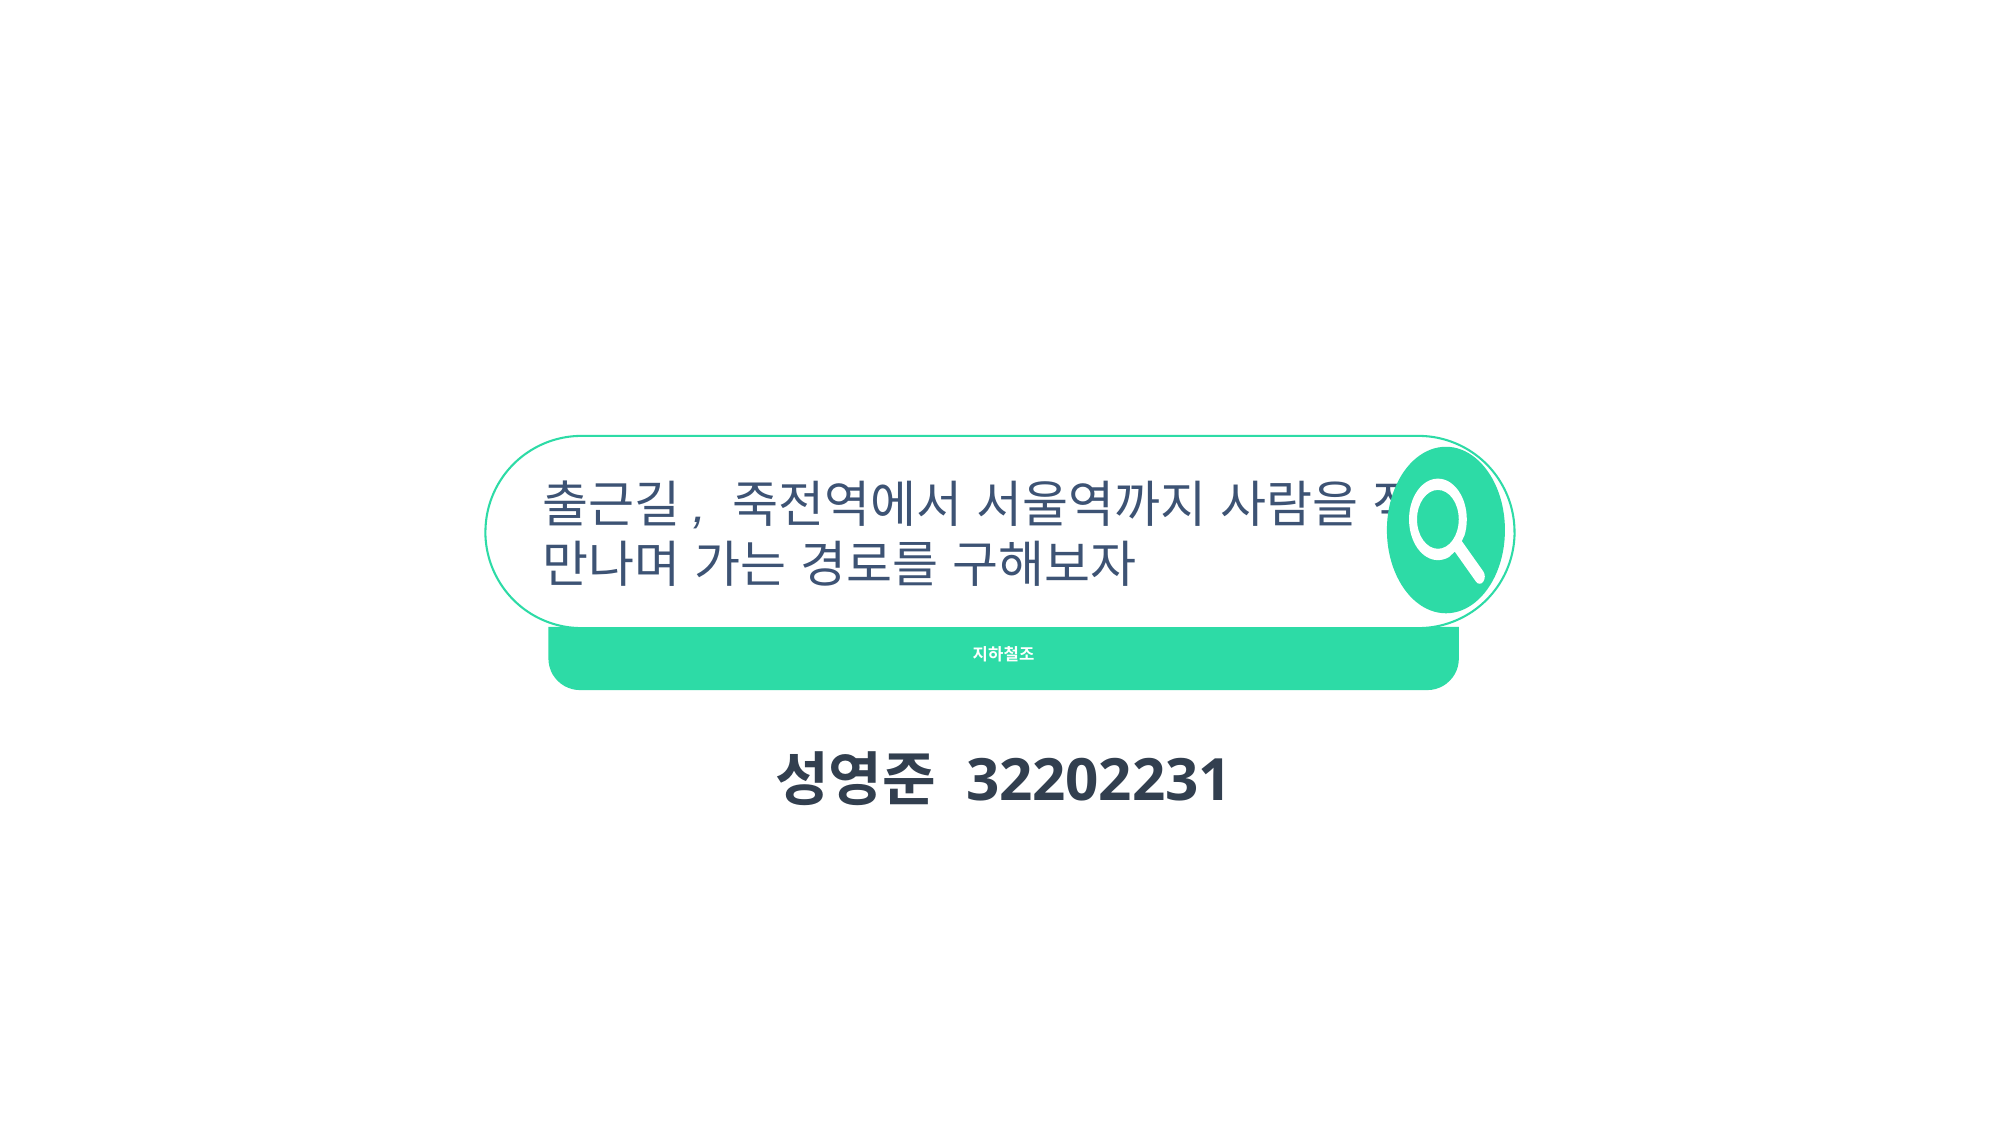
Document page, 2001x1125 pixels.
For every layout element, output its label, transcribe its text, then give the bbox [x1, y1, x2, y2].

text_box 성영준 32202231 [535, 699, 1472, 996]
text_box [485, 435, 1515, 690]
